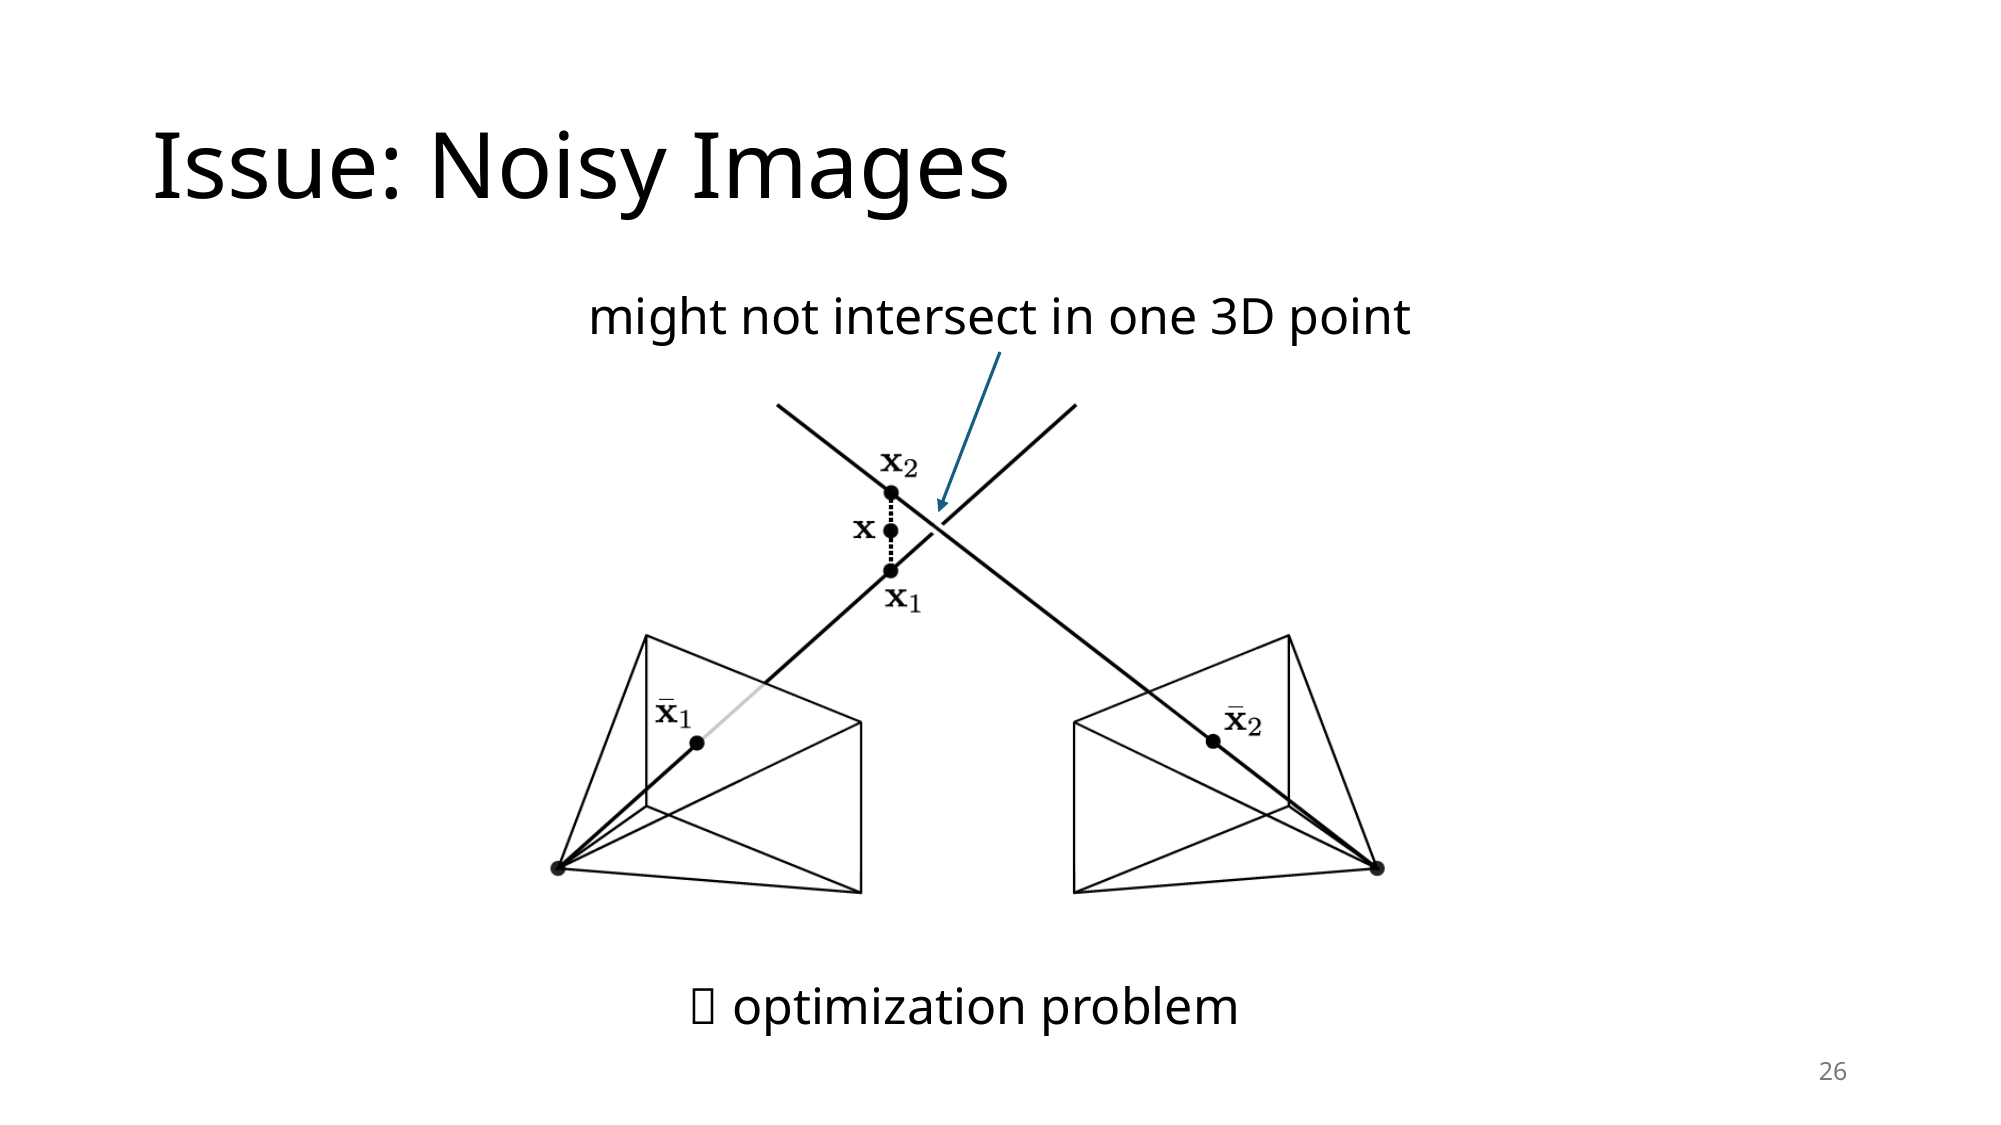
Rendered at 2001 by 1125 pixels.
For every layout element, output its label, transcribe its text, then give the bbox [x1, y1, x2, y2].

picture [542, 390, 1389, 912]
slide_number 26 [1412, 1042, 1863, 1103]
text_box might not intersect in one 3D point [573, 277, 1427, 352]
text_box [937, 352, 1001, 513]
title Issue: Noisy Images [137, 59, 1863, 278]
text_box  optimization problem [674, 966, 1255, 1042]
